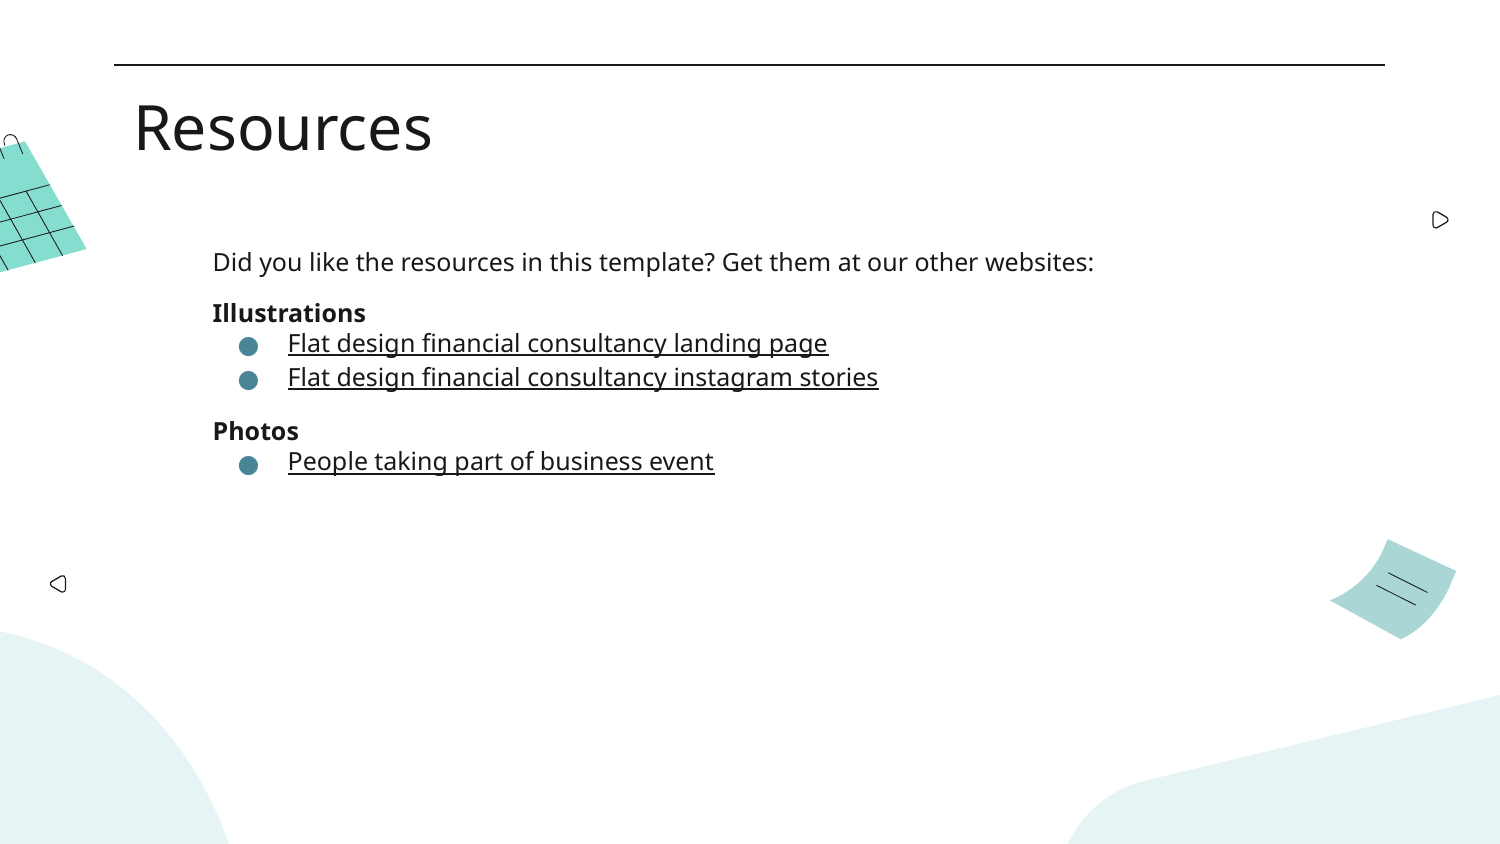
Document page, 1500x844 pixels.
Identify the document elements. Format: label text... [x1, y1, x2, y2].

title Resources [118, 72, 1382, 167]
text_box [1329, 538, 1457, 640]
subtitle Did you like the resources in this template? Get them at our other websites: Illustrations Flat design financial consultancy landing page Flat design financial consultancy instagram stories Photos People taking part of business event [197, 231, 1303, 498]
